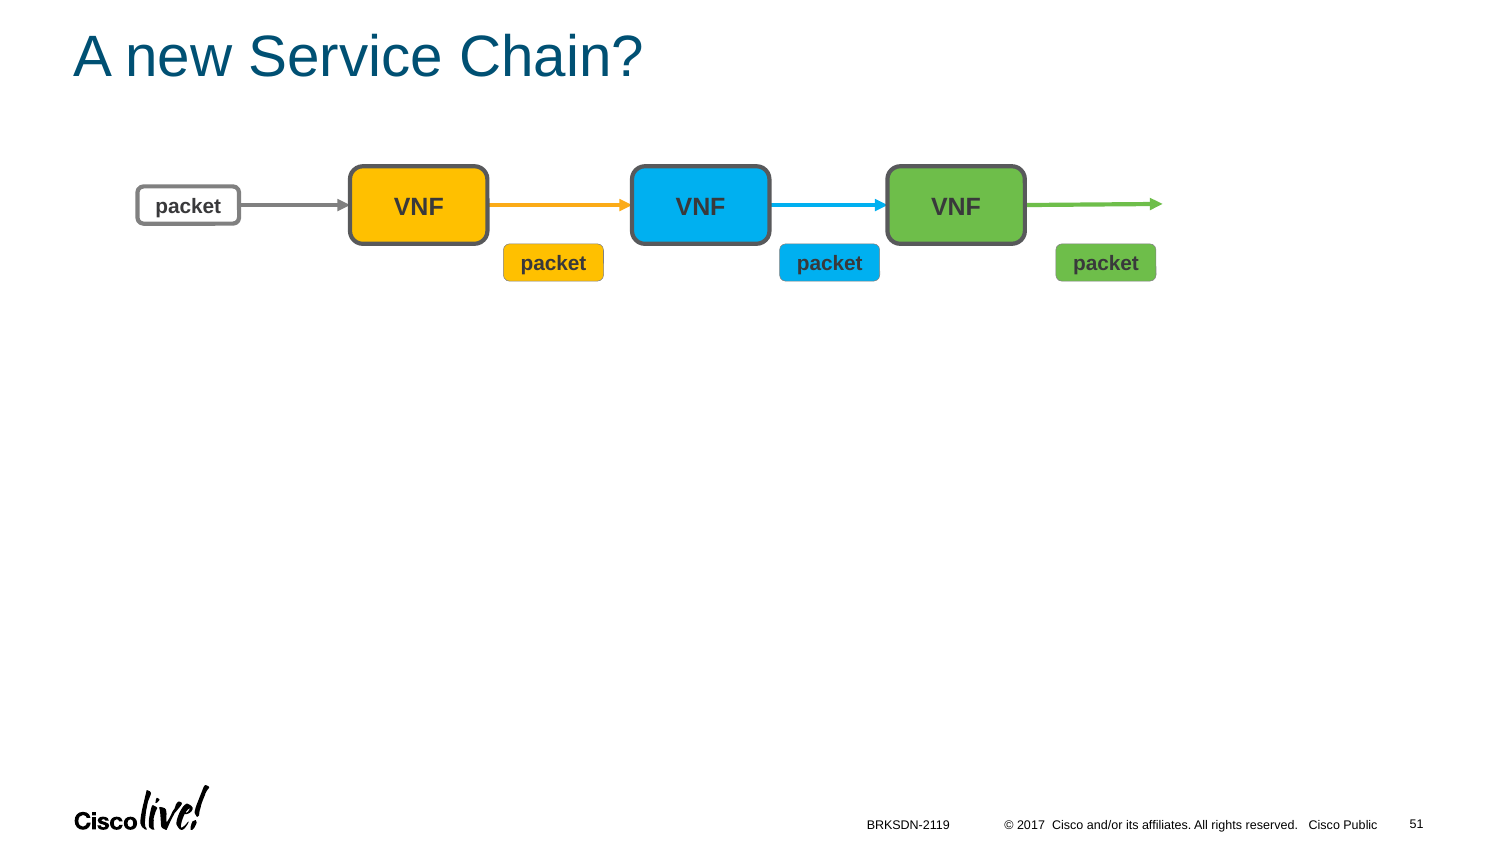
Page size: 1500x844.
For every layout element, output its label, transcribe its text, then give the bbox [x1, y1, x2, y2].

text_box VNF [347, 164, 490, 246]
text_box packet [501, 241, 606, 284]
footer BRKSDN-2119 [856, 811, 975, 838]
text_box packet [777, 241, 882, 284]
text_box packet [135, 184, 242, 226]
text_box VNF [629, 164, 772, 246]
text_box VNF [885, 164, 1027, 246]
text_box packet [1053, 241, 1159, 284]
slide_number 51 [1379, 801, 1439, 844]
title A new Service Chain? [58, 25, 1455, 97]
